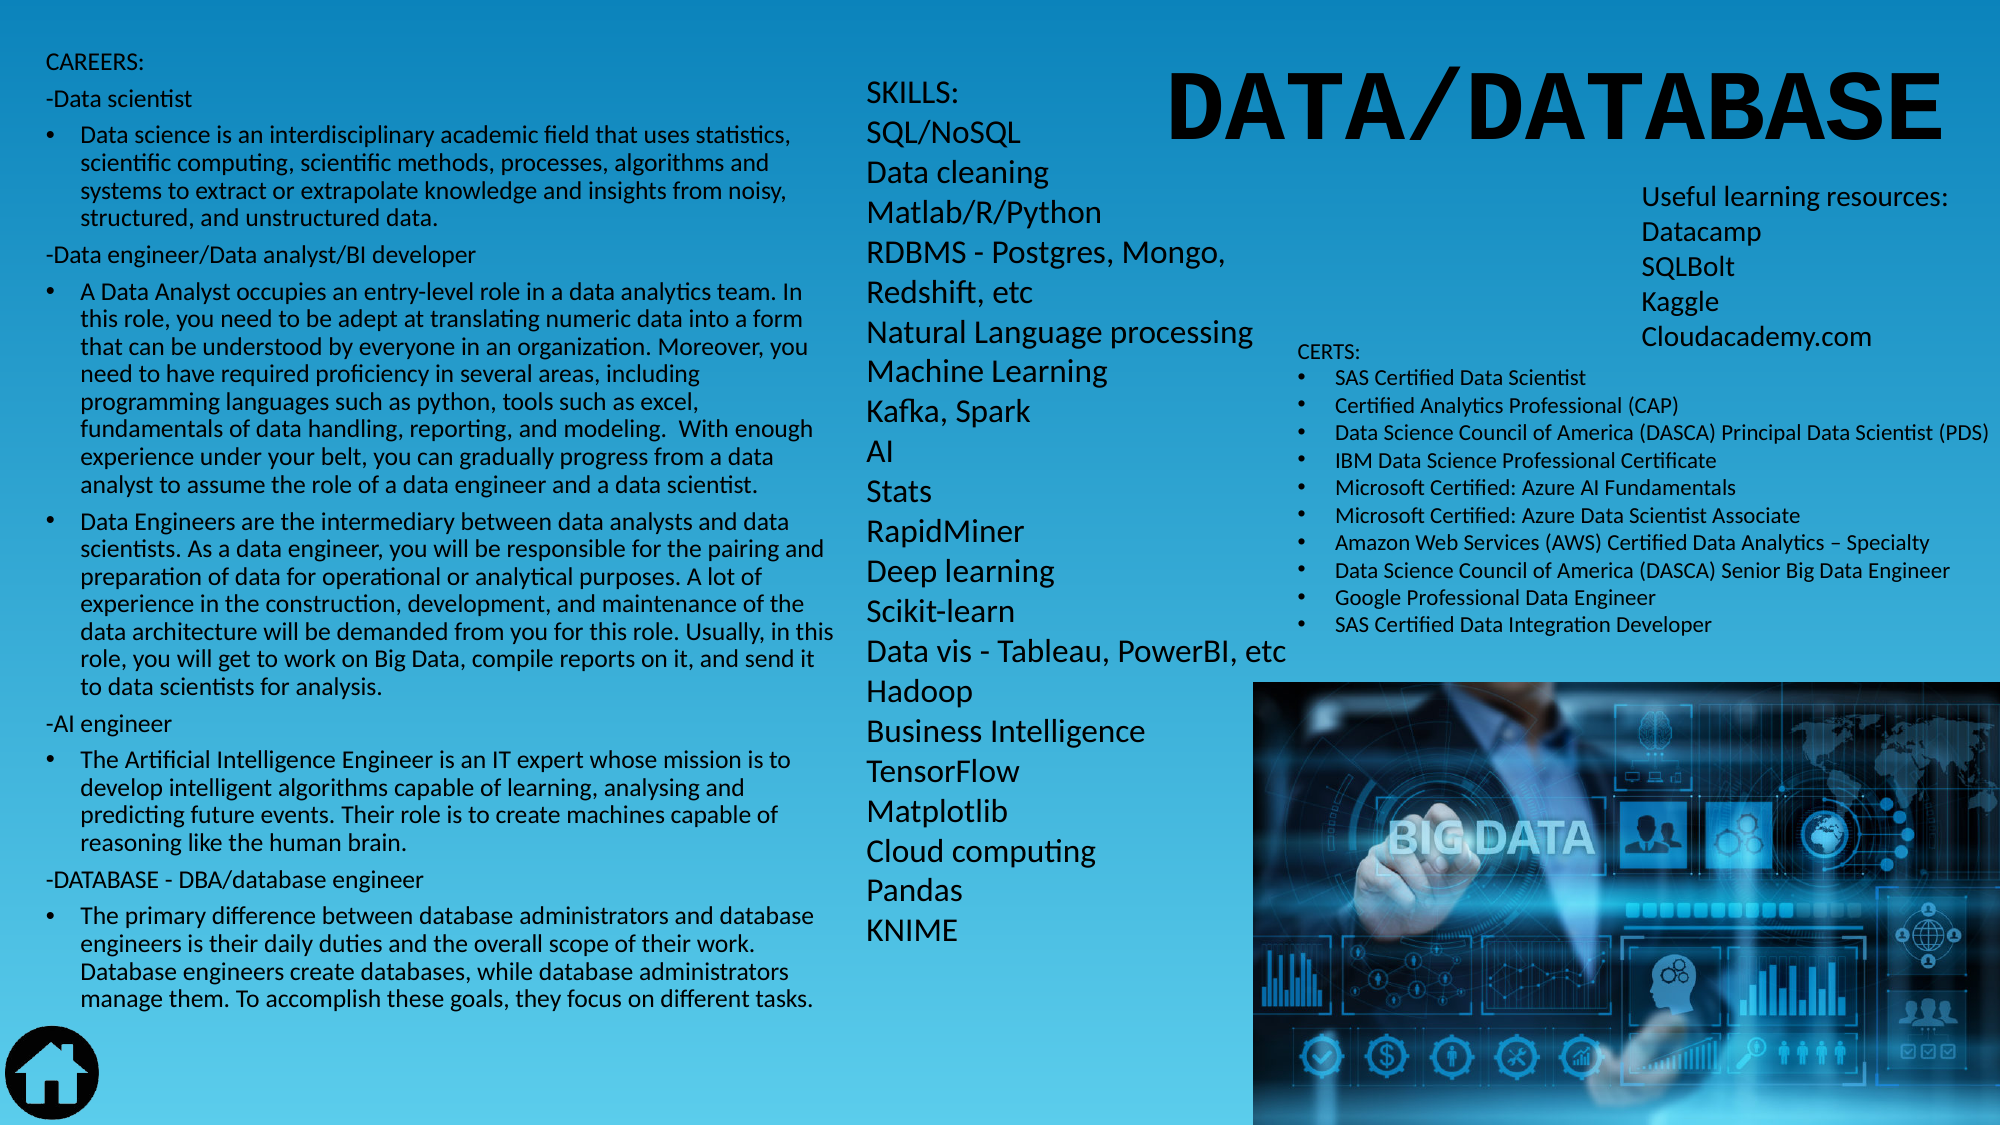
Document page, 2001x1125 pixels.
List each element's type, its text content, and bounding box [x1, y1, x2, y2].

text_box [0, 1022, 103, 1125]
text_box Useful learning resources: Datacamp SQLBolt Kaggle Cloudacademy.com [1626, 170, 2000, 360]
list CAREERS: -Data scientist Data science is an interdisciplinary academic field that uses statistics, scientific computing, scientific methods, processes, algorithms and systems to extract or extrapolate knowledge and insights from noisy, structured, and unstructured data. -Data engineer/Data analyst/BI developer A Data Analyst occupies an entry-level role in a data analytics team. In this role, you need to be adept at translating numeric data into a form that can be understood by everyone in an organization. Moreover, you need to have required proficiency in several areas, including programming languages such as python, tools such as excel, fundamentals of data handling, reporting, and modeling. With enough experience under your belt, you can gradually progress from a data analyst to assume the role of a data engineer and a data scientist. Data Engineers are the intermediary between data analysts and data scientists. As a data engineer, you will be responsible for the pairing and preparation of data for operational or analytical purposes. A lot of experience in the construction, development, and maintenance of the data architecture will be demanded from you for this role. Usually, in this role, you will get to work on Big Data, compile reports on it, and send it to data scientists for analysis. -AI engineer The Artificial Intelligence Engineer is an IT expert whose mission is to develop intelligent algorithms capable of learning, analysing and predicting future events. Their role is to create machines capable of reasoning like the human brain. -DATABASE - DBA/database engineer The primary difference between database administrators and database engineers is their daily duties and the overall scope of their work. Database engineers create databases, while database administrators manage them. To accomplish these goals, they focus on different tasks. [30, 40, 853, 1055]
picture [1253, 682, 2000, 1125]
text_box CERTS: SAS Certified Data Scientist Certified Analytics Professional (CAP) Data Science Council of America (DASCA) Principal Data Scientist (PDS) IBM Data Science Professional Certificate Microsoft Certified: Azure AI Fundamentals Microsoft Certified: Azure Data Scientist Associate Amazon Web Services (AWS) Certified Data Analytics – Specialty Data Science Council of America (DASCA) Senior Big Data Engineer Google Professional Data Engineer SAS Certified Data Integration Developer [1282, 336, 2000, 645]
picture [4, 1025, 99, 1120]
text_box SKILLS: SQL/NoSQL Data cleaning Matlab/R/Python RDBMS - Postgres, Mongo, Redshift, etc Natural Language processing Machine Learning Kafka, Spark AI Stats RapidMiner Deep learning Scikit-learn Data vis - Tableau, PowerBI, etc Hadoop Business Intelligence TensorFlow Matplotlib Cloud computing Pandas KNIME [851, 62, 1365, 956]
title DATA/DATABASE [1150, 40, 2000, 174]
